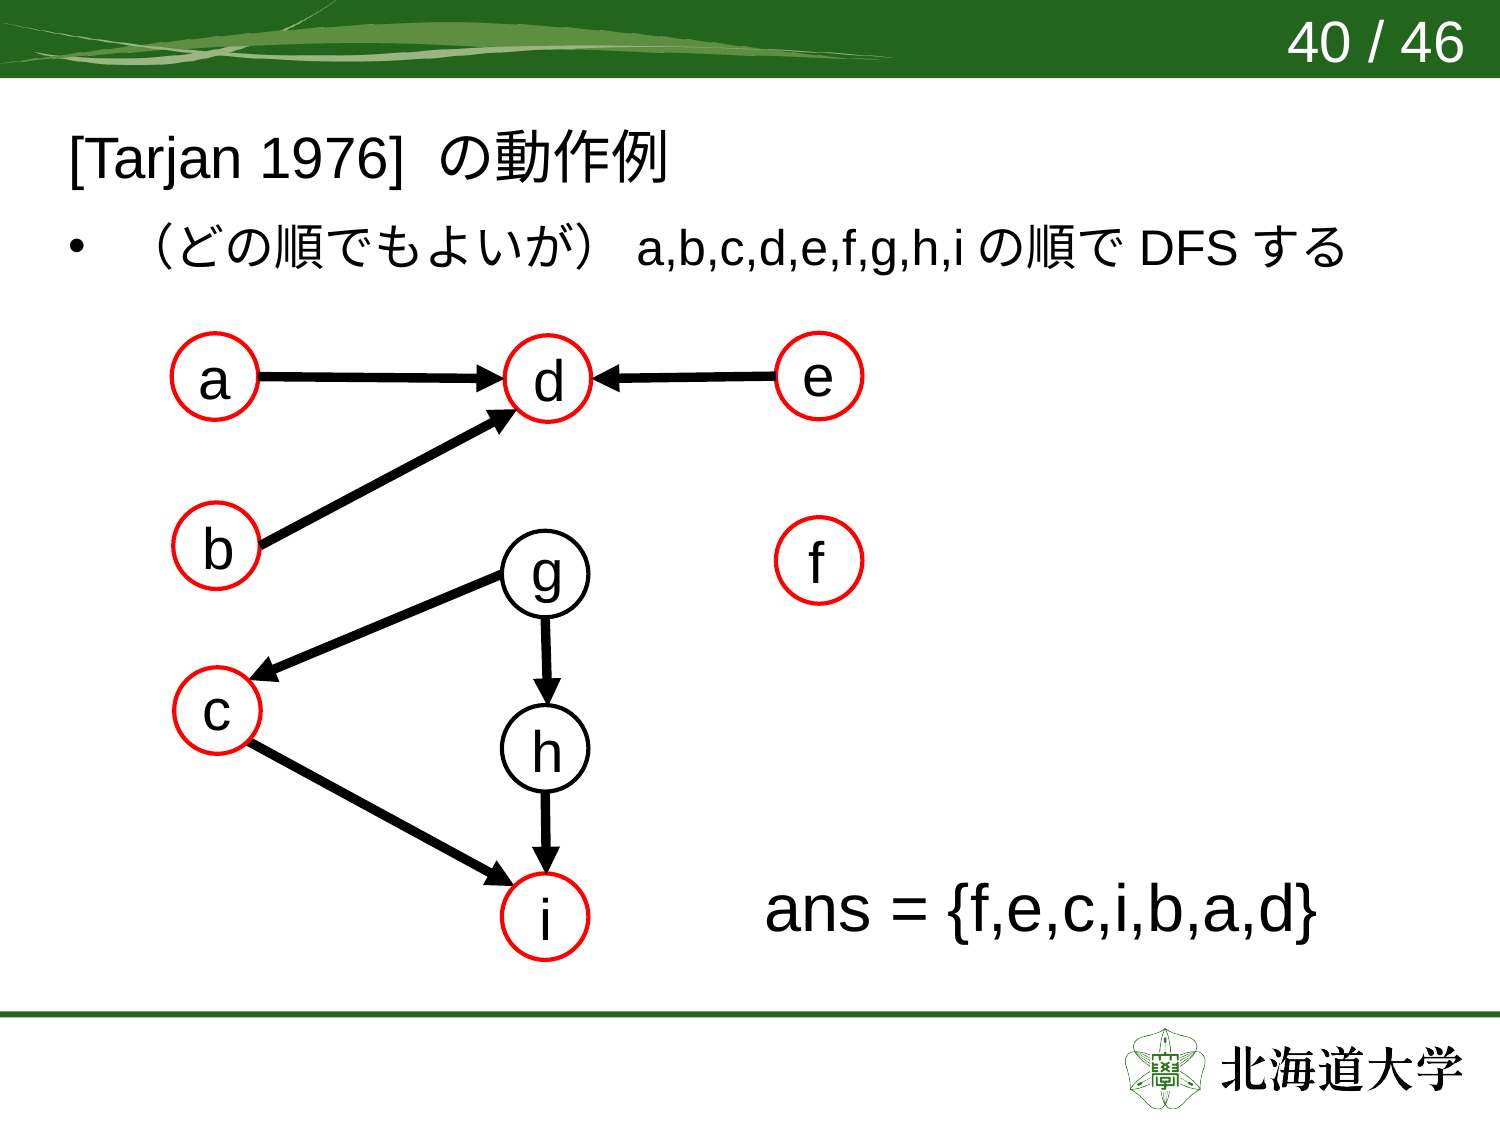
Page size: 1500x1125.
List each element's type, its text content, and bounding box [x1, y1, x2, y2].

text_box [172, 502, 260, 590]
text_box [590, 375, 777, 379]
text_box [501, 873, 589, 961]
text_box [501, 525, 589, 618]
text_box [501, 704, 589, 793]
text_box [247, 573, 503, 681]
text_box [775, 330, 863, 420]
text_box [504, 334, 592, 423]
picture [1116, 1018, 1471, 1122]
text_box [775, 516, 863, 604]
picture [0, 0, 892, 65]
slide_number 40 / 46 [1272, 0, 1500, 76]
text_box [173, 664, 261, 755]
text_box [247, 740, 515, 887]
list （どの順でもよいが）a,b,c,d,e,f,g,h,iの順でDFSする [53, 208, 1447, 1000]
title [Tarjan 1976] の動作例 [53, 113, 1447, 198]
text_box ans = {f,e,c,i,b,a,d} [749, 857, 1334, 952]
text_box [171, 332, 259, 421]
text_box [259, 408, 518, 546]
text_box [544, 626, 549, 703]
